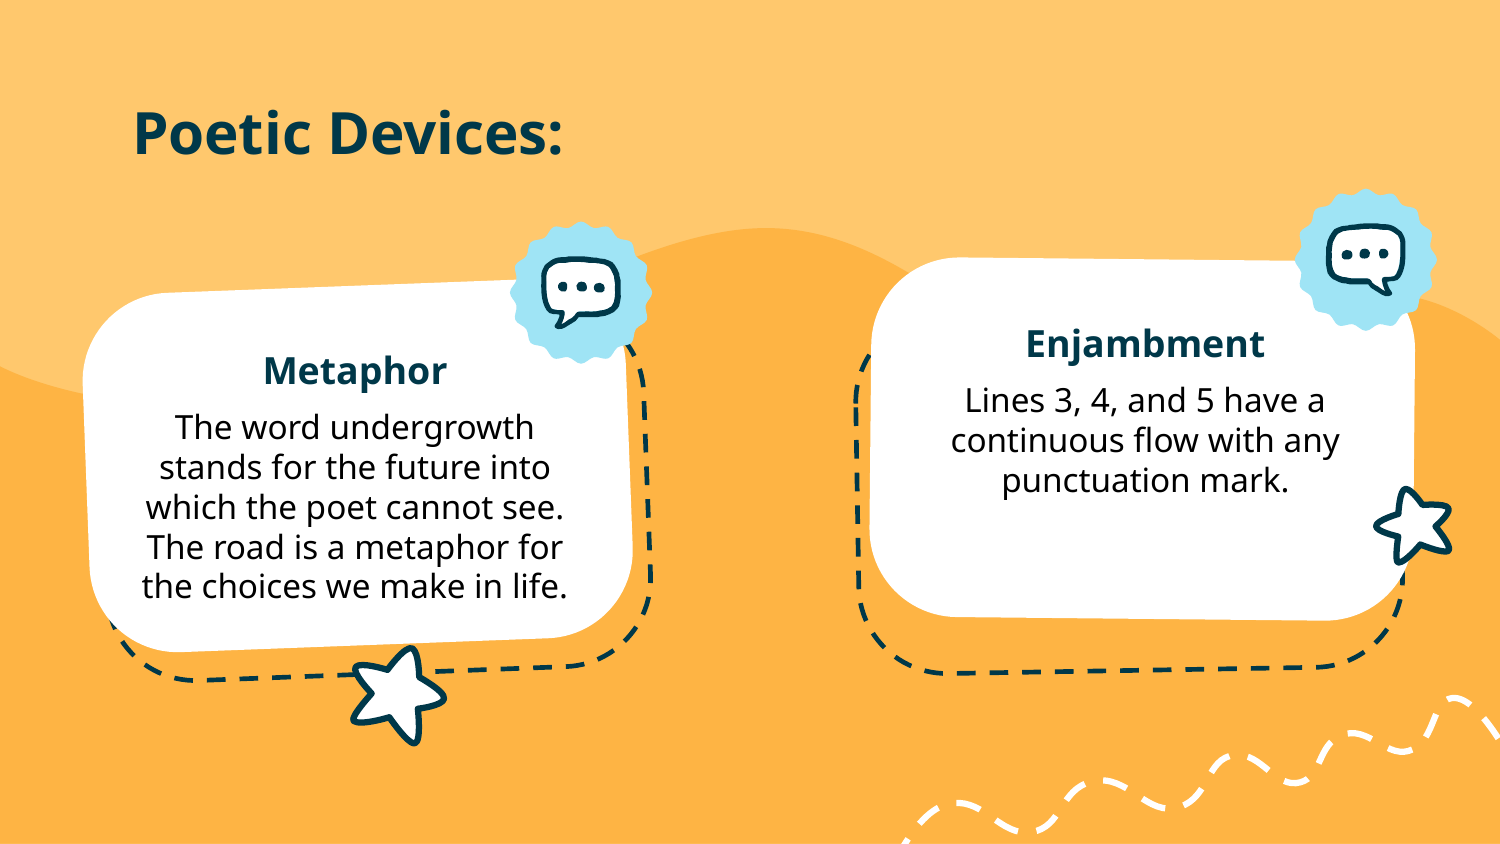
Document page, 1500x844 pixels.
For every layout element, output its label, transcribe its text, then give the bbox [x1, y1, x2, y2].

text_box [1425, 504, 1450, 552]
text_box [353, 696, 445, 744]
subtitle Alliteration [351, 696, 446, 746]
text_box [856, 255, 1421, 677]
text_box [80, 271, 653, 688]
text_box [1297, 188, 1437, 293]
title Poetic Devices: [116, 81, 1383, 175]
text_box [540, 255, 622, 330]
text_box [514, 221, 648, 270]
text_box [1325, 222, 1406, 297]
